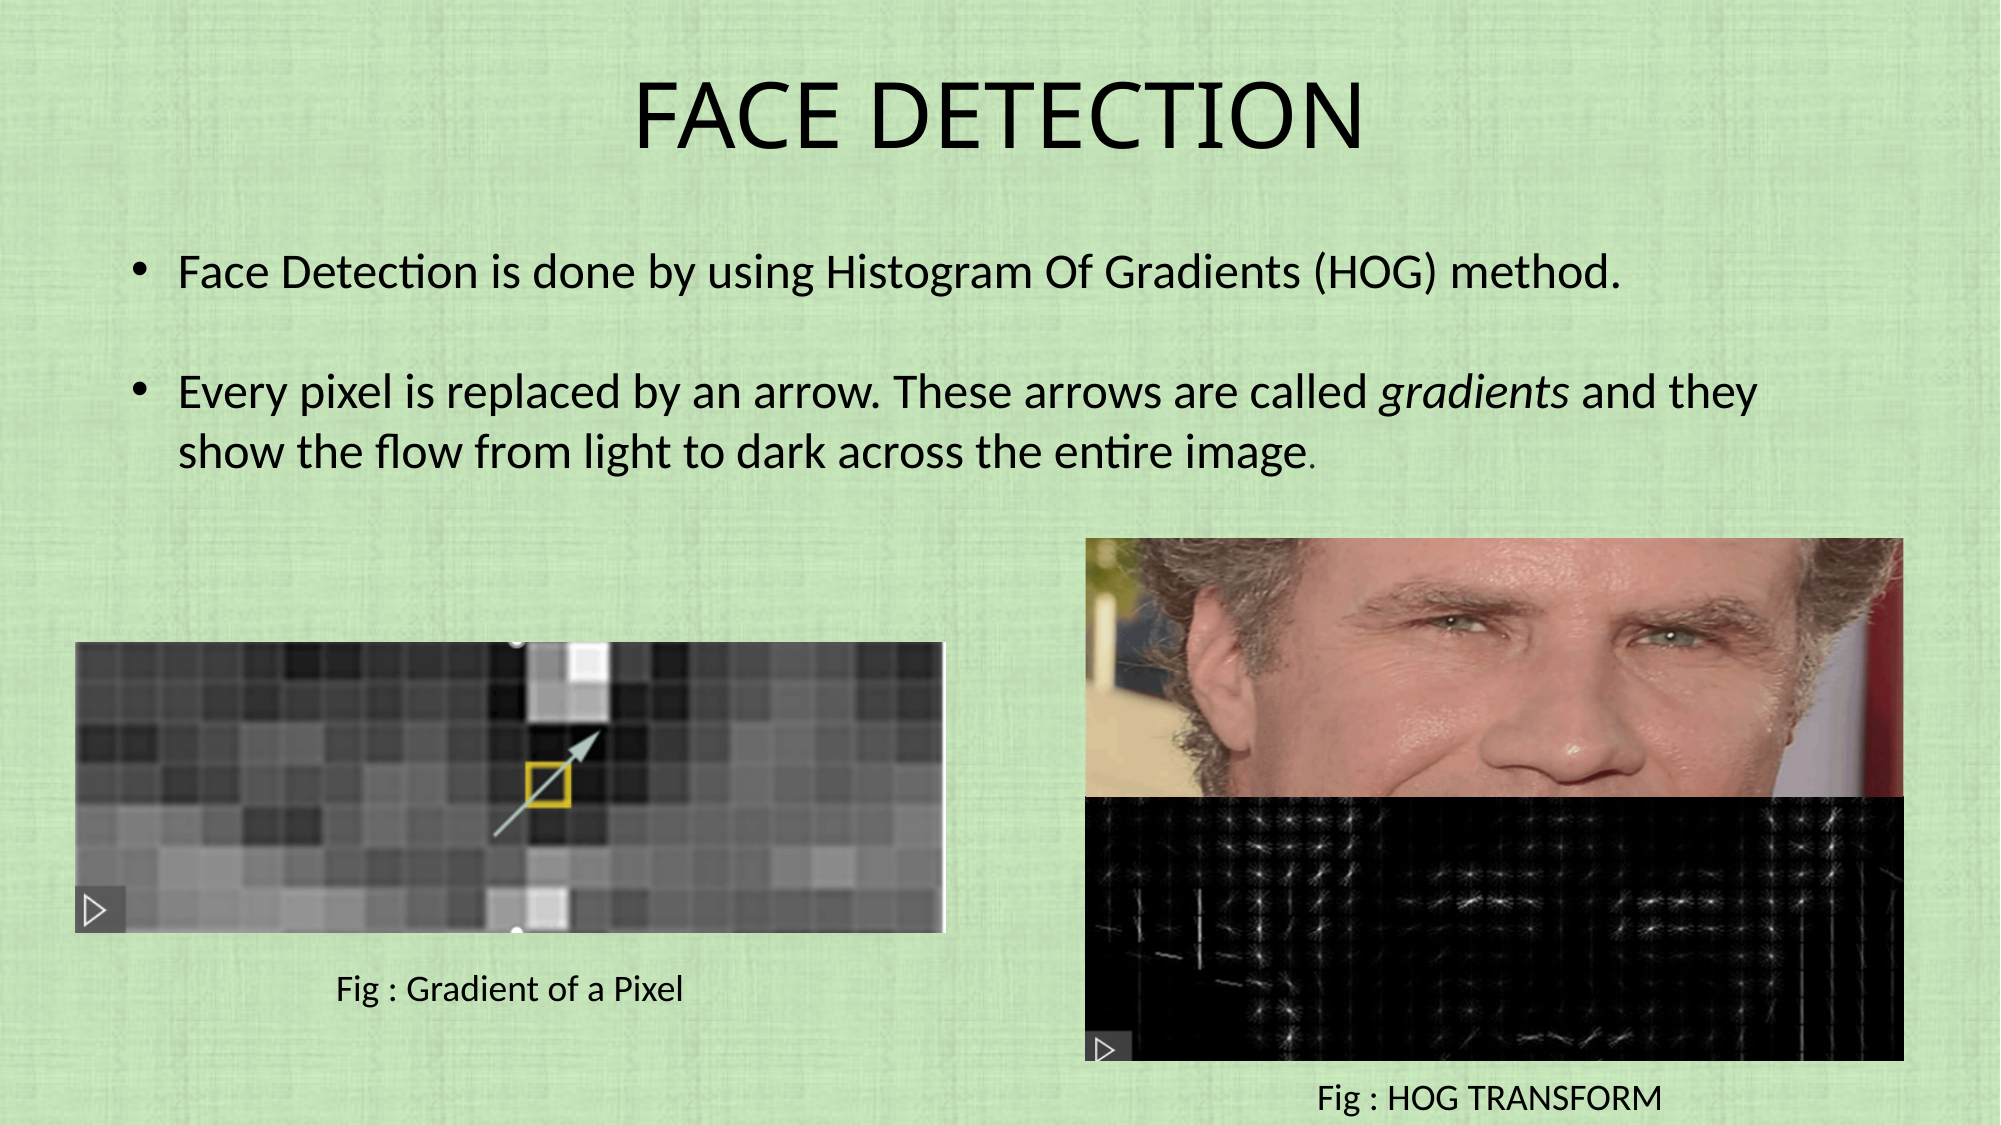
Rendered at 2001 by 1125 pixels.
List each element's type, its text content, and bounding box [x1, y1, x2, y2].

text_box Face Detection is done by using Histogram Of Gradients (HOG) method. Every pixel is replaced by an arrow. These arrows are called gradients and they show the flow from light to dark across the entire image. [116, 231, 1863, 531]
picture [1085, 538, 1904, 1061]
text_box Fig : HOG TRANSFORM [1285, 1065, 1704, 1125]
picture [75, 642, 946, 933]
text_box FACE DETECTION [556, 49, 1444, 174]
text_box Fig : Gradient of a Pixel [300, 956, 720, 1017]
